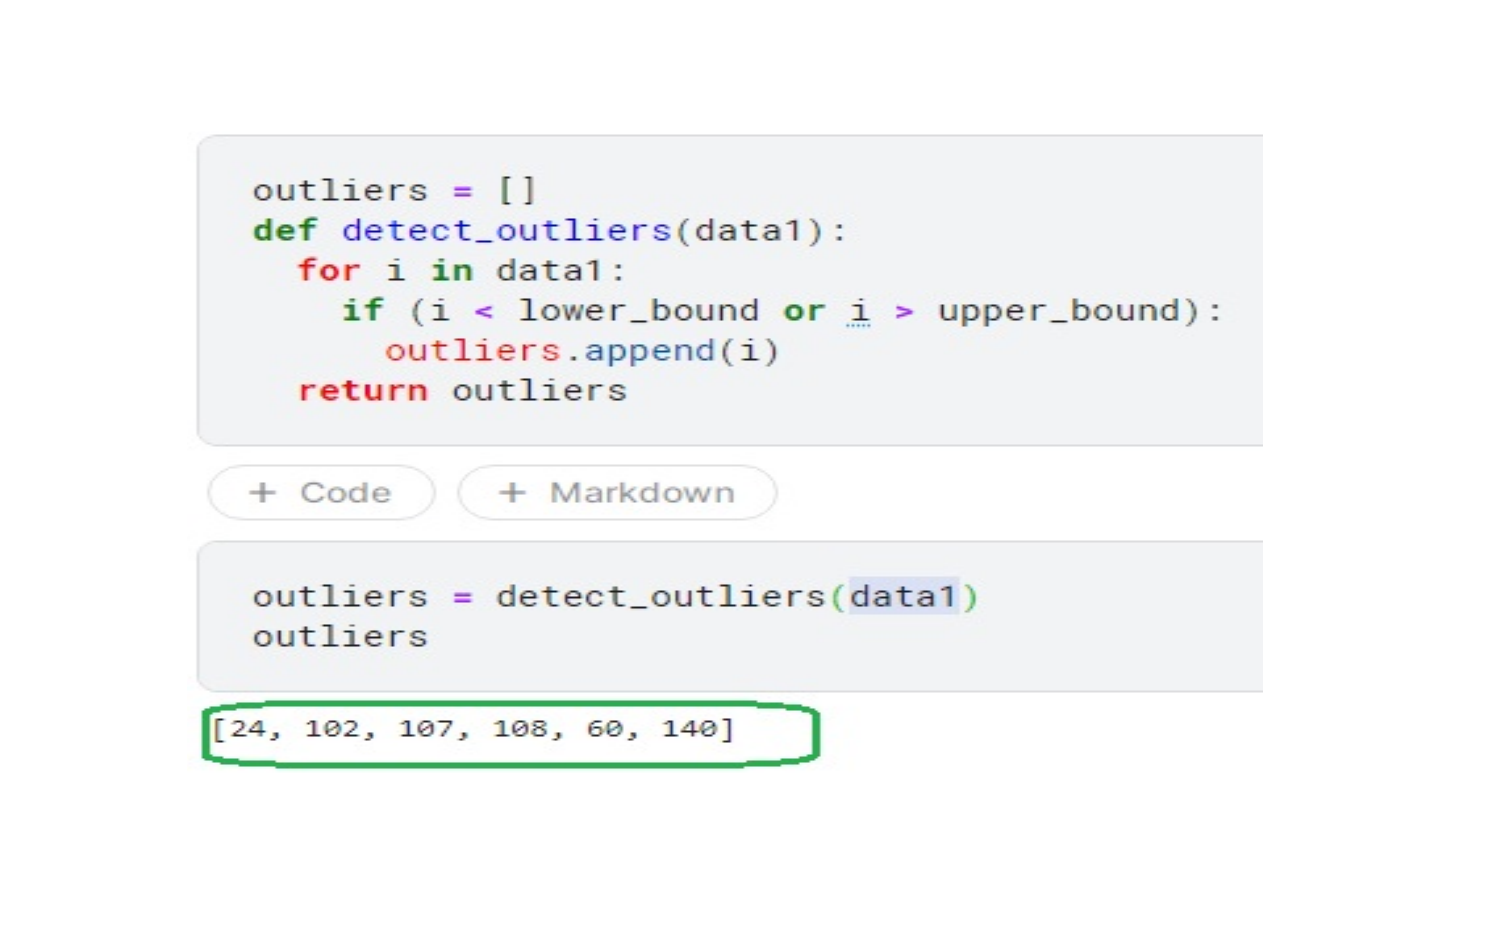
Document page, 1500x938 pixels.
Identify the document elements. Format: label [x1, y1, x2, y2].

list [187, 131, 1263, 783]
